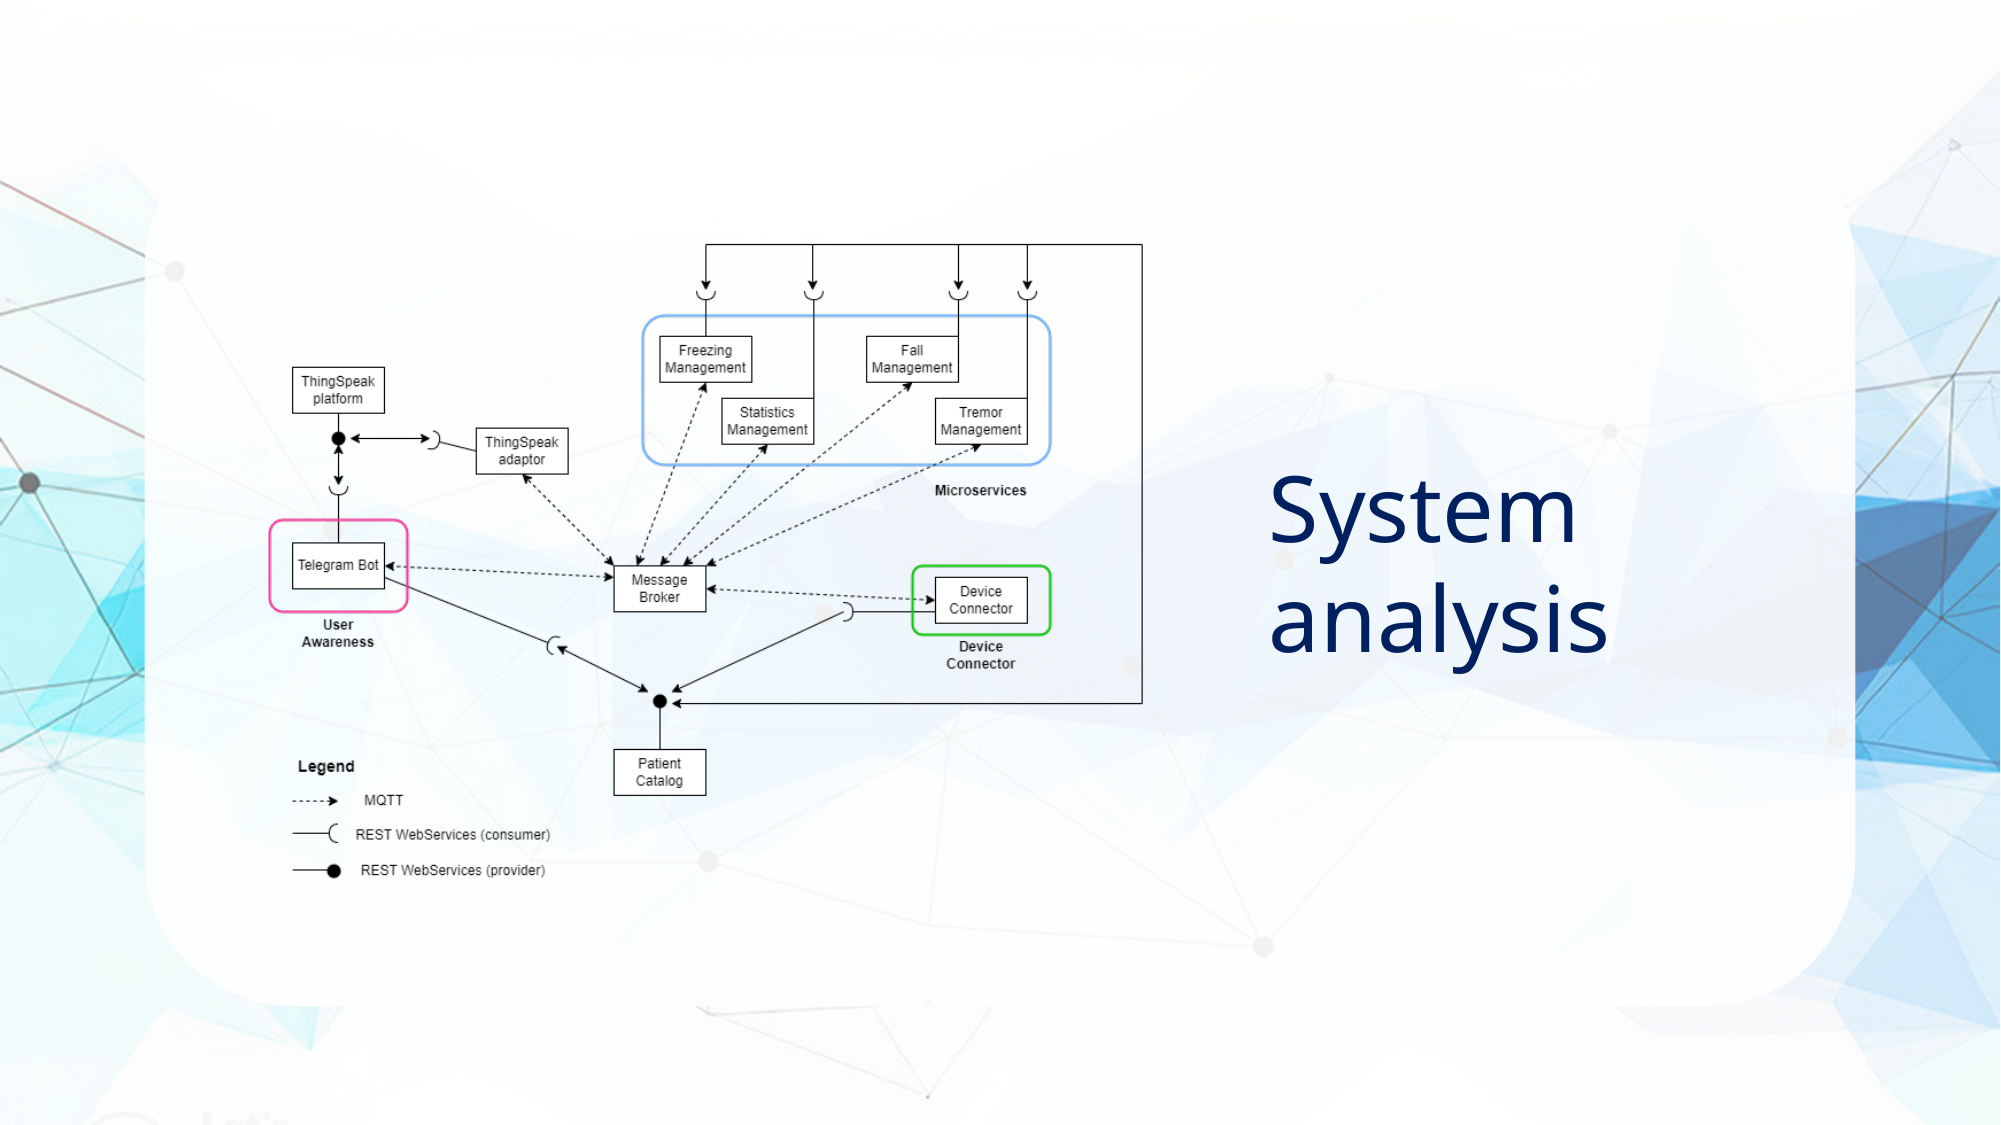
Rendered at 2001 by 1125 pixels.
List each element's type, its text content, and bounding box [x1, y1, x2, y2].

text_box System analysis [1254, 443, 1715, 679]
picture [0, 0, 2001, 1125]
